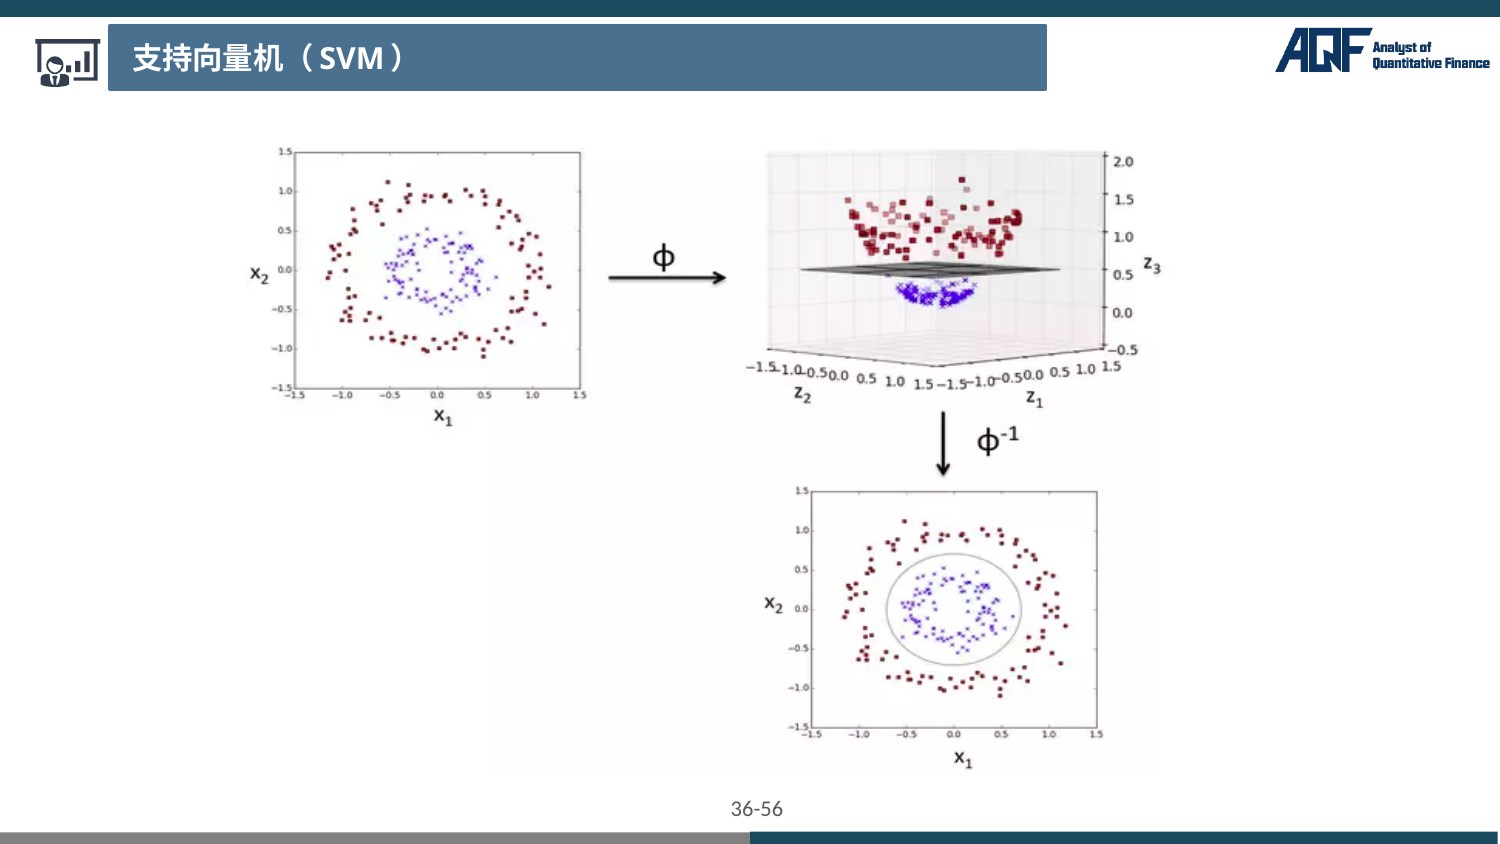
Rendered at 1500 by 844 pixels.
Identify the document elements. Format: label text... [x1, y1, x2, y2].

picture [228, 123, 1187, 789]
picture [1252, 2, 1500, 102]
list 支持向量机（SVM） [117, 32, 1039, 84]
